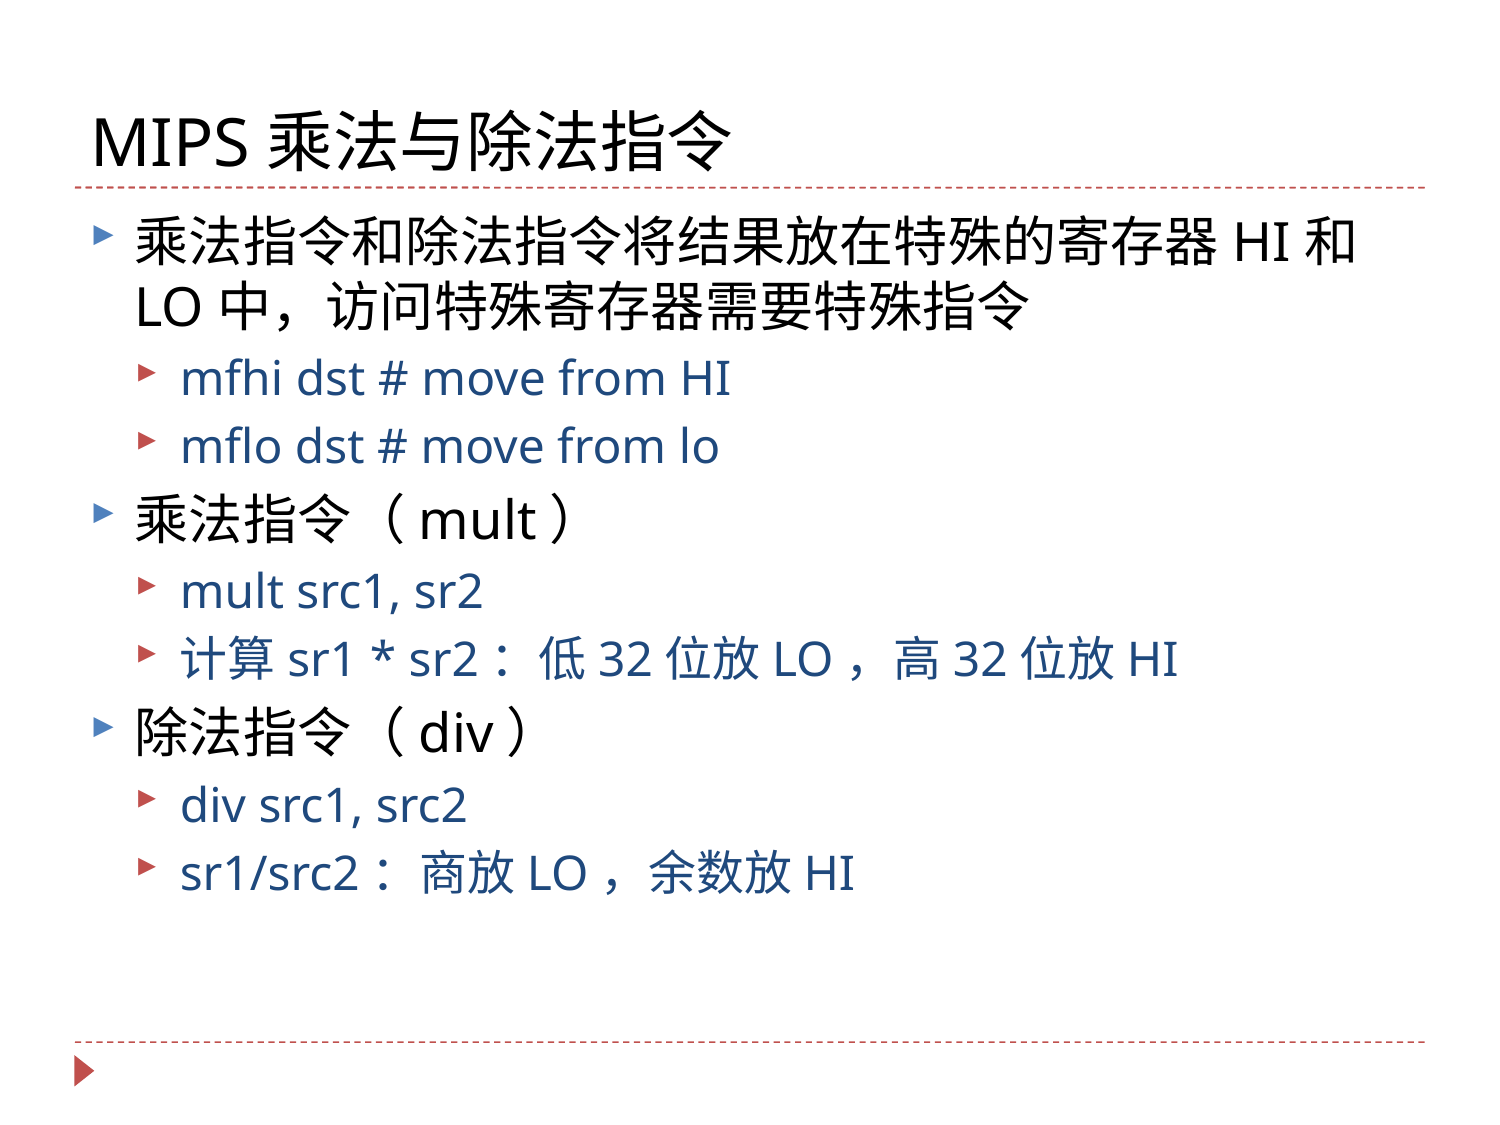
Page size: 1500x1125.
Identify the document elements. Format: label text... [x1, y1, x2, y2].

title MIPS乘法与除法指令 [75, 24, 1425, 188]
list 乘法指令和除法指令将结果放在特殊的寄存器HI和LO中，访问特殊寄存器需要特殊指令 mfhi dst # move from HI mflo dst # move from lo 乘法指令（mult） mult src1, sr2 计算sr1 * sr2：低32位放LO，高32位放HI 除法指令（div） div src1, src2 sr1/src2：商放LO，余数放HI [75, 200, 1425, 1006]
